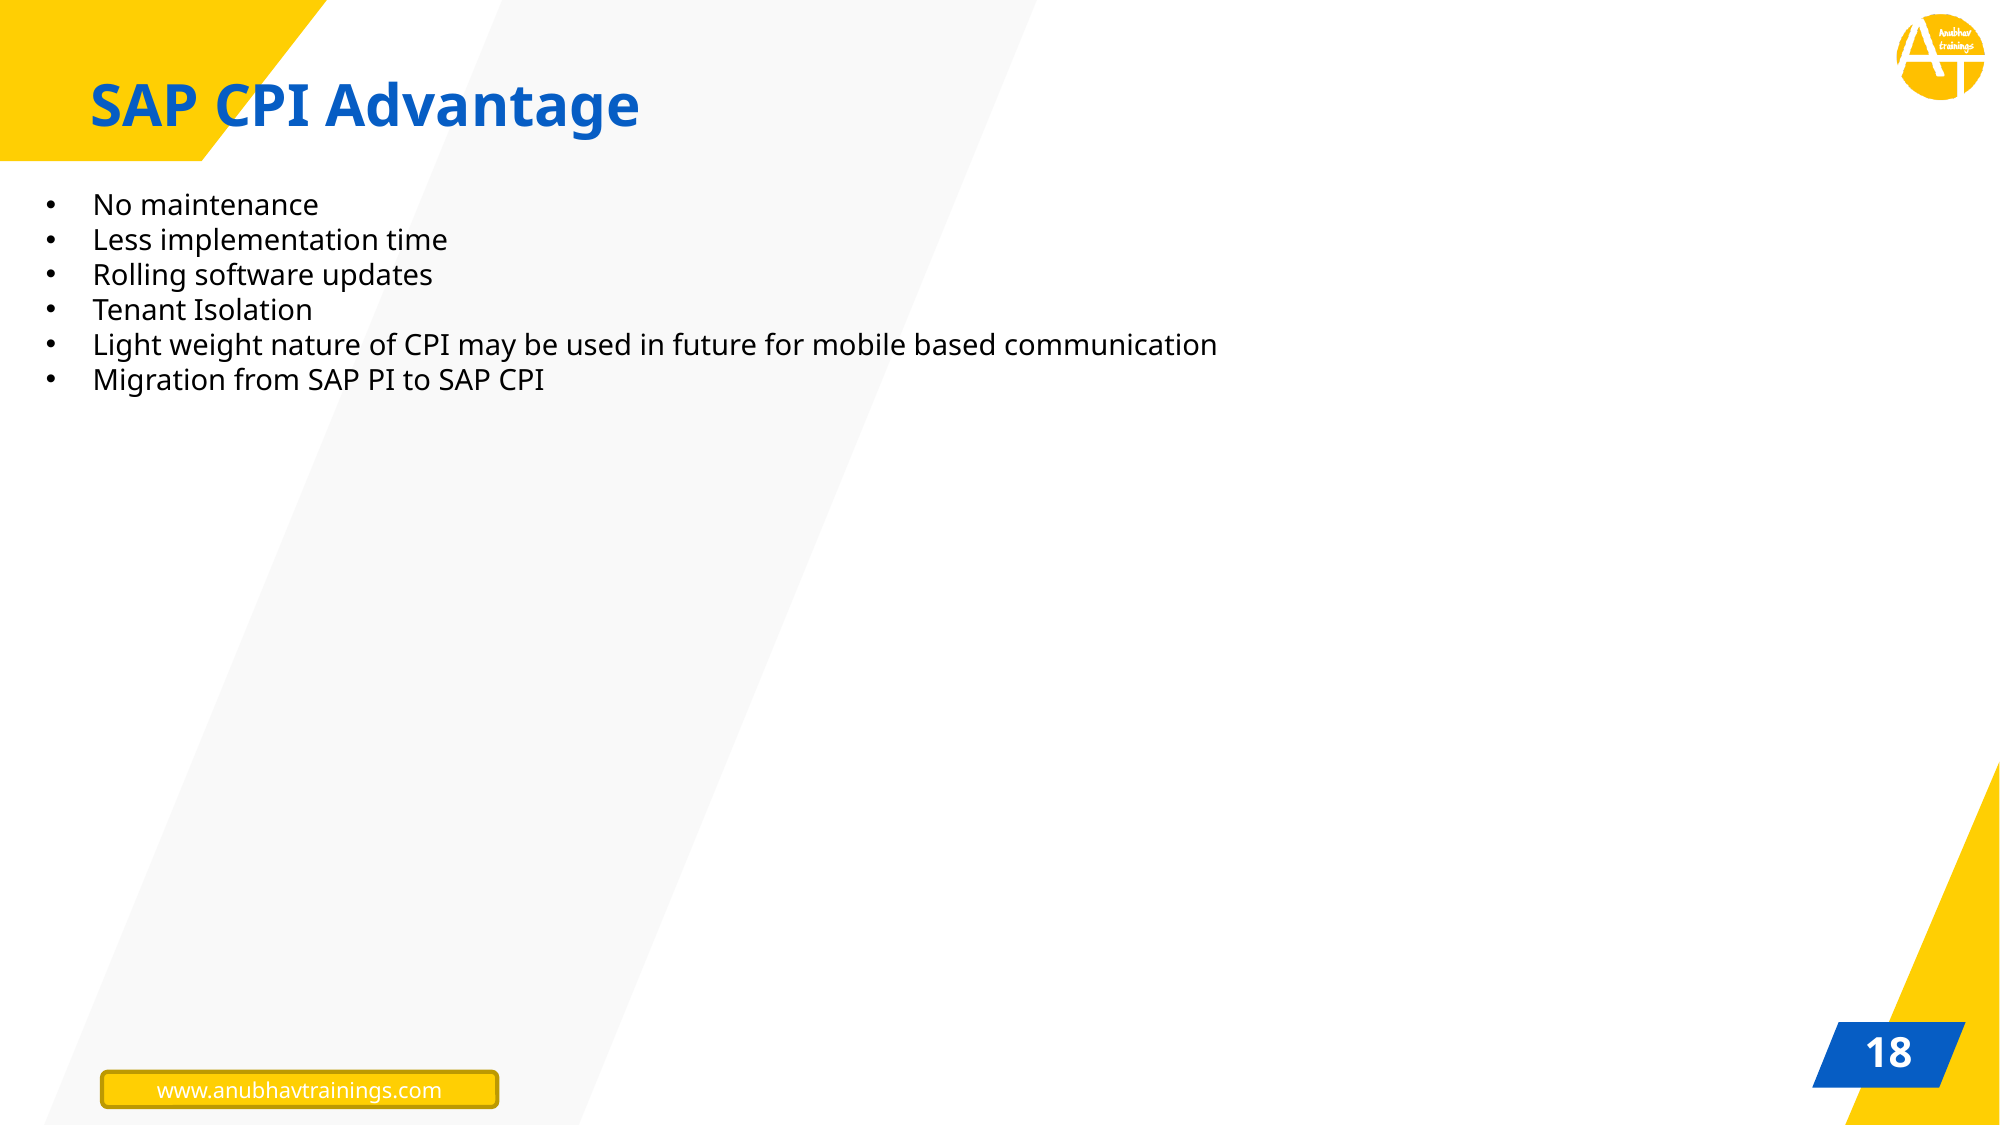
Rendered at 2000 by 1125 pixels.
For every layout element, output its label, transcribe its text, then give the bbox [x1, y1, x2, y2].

slide_number 18 [1847, 1024, 1931, 1086]
title SAP CPI Advantage [90, 31, 1815, 148]
text_box www.anubhavtrainings.com [99, 1069, 500, 1110]
picture [1888, 8, 1989, 108]
text_box [0, 0, 329, 164]
text_box No maintenance Less implementation time Rolling software updates Tenant Isolation Light weight nature of CPI may be used in future for mobile based communication Migration from SAP PI to SAP CPI [31, 179, 1969, 449]
